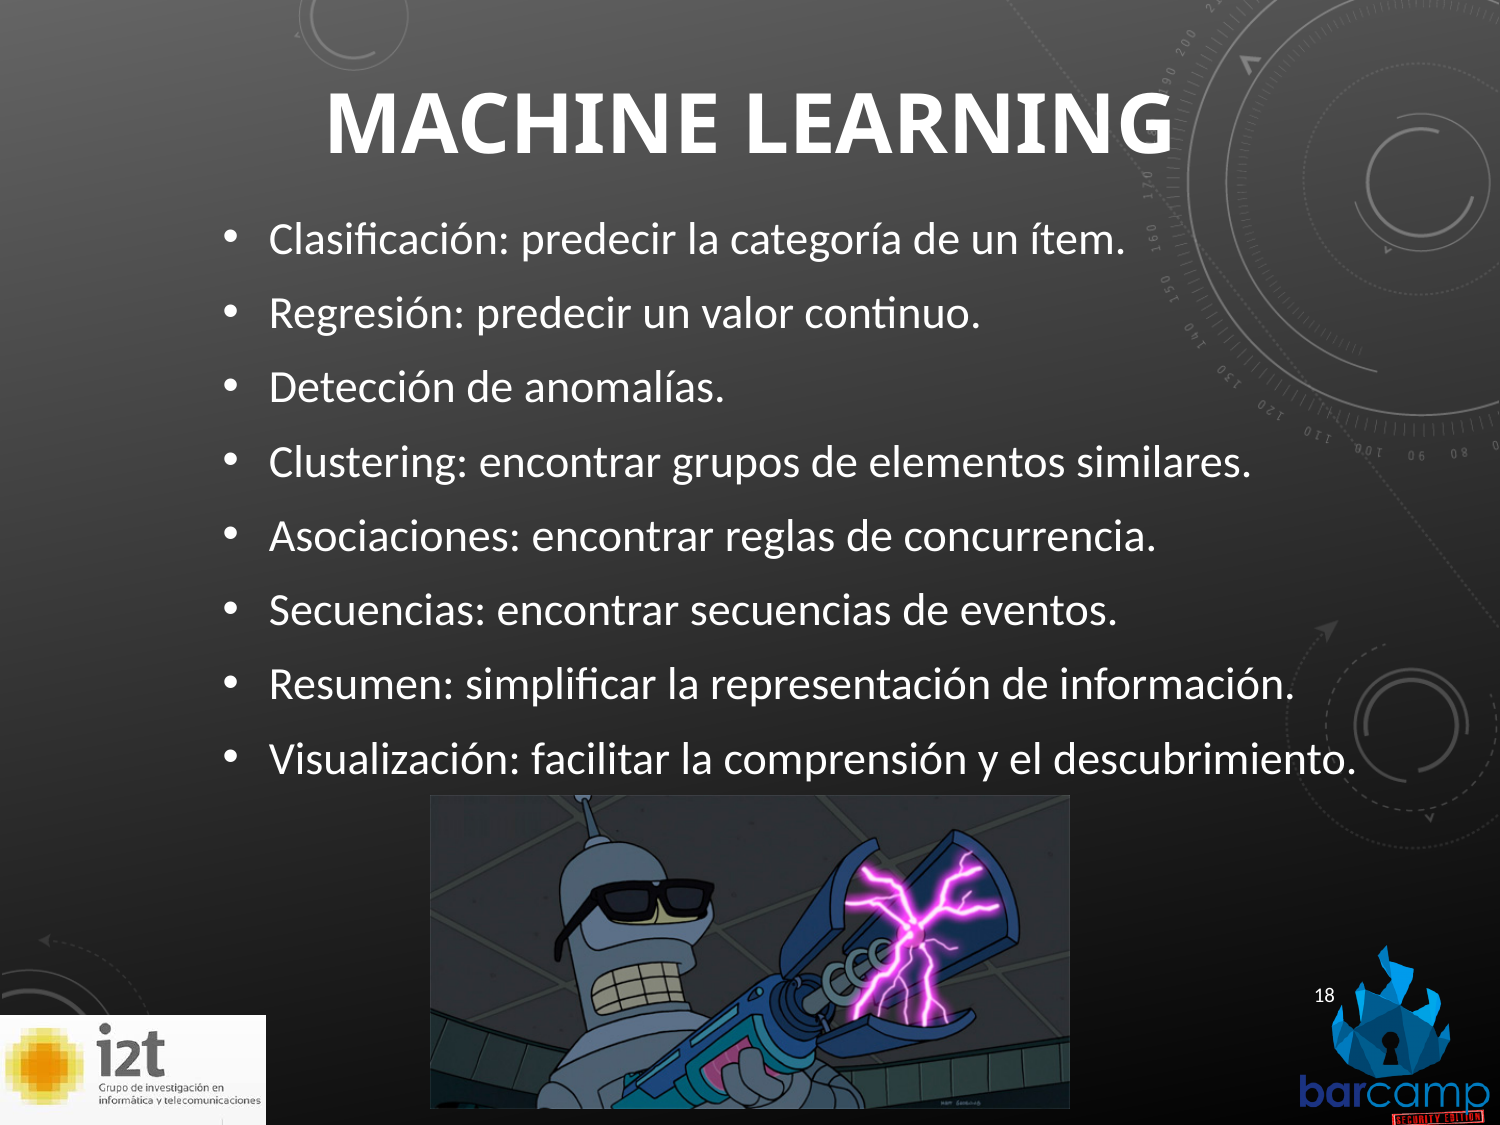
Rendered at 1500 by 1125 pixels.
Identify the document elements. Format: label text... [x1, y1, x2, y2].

text_box MACHINE LEARNING [0, 1, 1500, 241]
list Clasificación: predecir la categoría de un ítem. Regresión: predecir un valor continuo. Detección de anomalías. Clustering: encontrar grupos de elementos similares. Asociaciones: encontrar reglas de concurrencia. Secuencias: encontrar secuencias de eventos. Resumen: simplificar la representación de información. Visualización: facilitar la comprensión y el descubrimiento. [132, 241, 1408, 796]
picture [0, 241, 1500, 1125]
